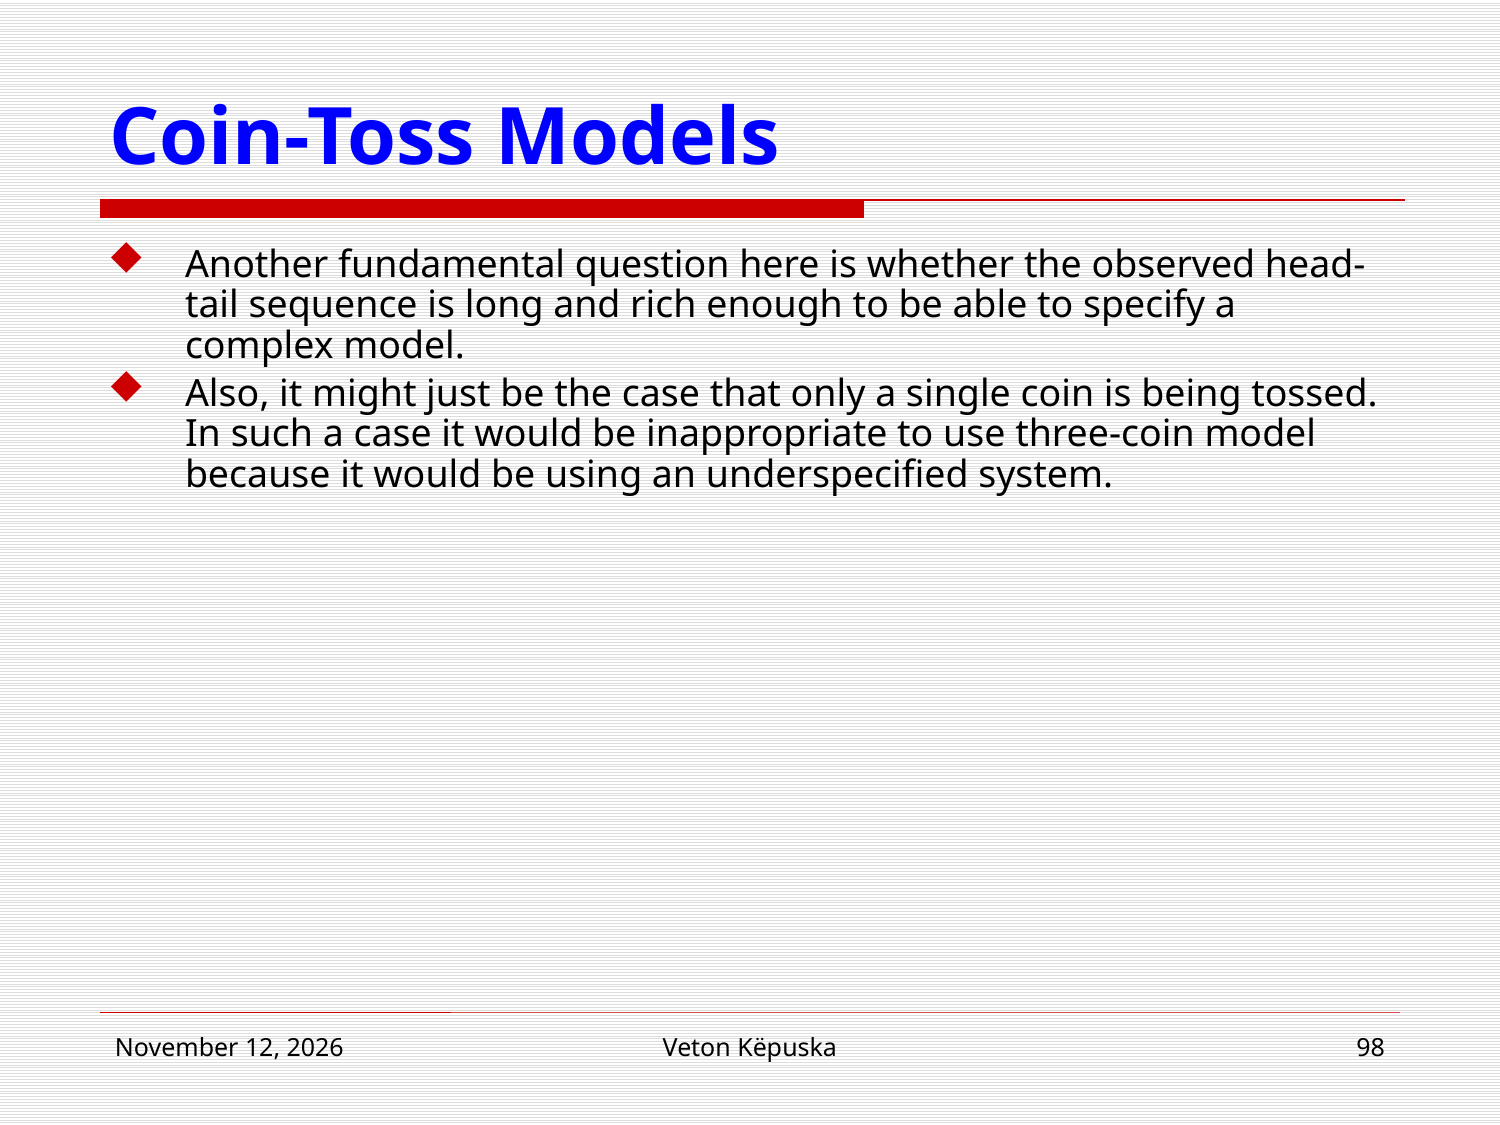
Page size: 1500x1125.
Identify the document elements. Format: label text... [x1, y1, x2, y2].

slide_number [99, 1024, 426, 1103]
list Another fundamental question here is whether the observed head-tail sequence is long and rich enough to be able to specify a complex model. Also, it might just be the case that only a single coin is being tossed. In such a case it would be inappropriate to use three-coin model because it would be using an underspecified system. [92, 237, 1406, 988]
title Coin-Toss Models [93, 49, 1407, 188]
slide_number 98 [1074, 1024, 1401, 1103]
footer Veton Këpuska [512, 1024, 988, 1103]
